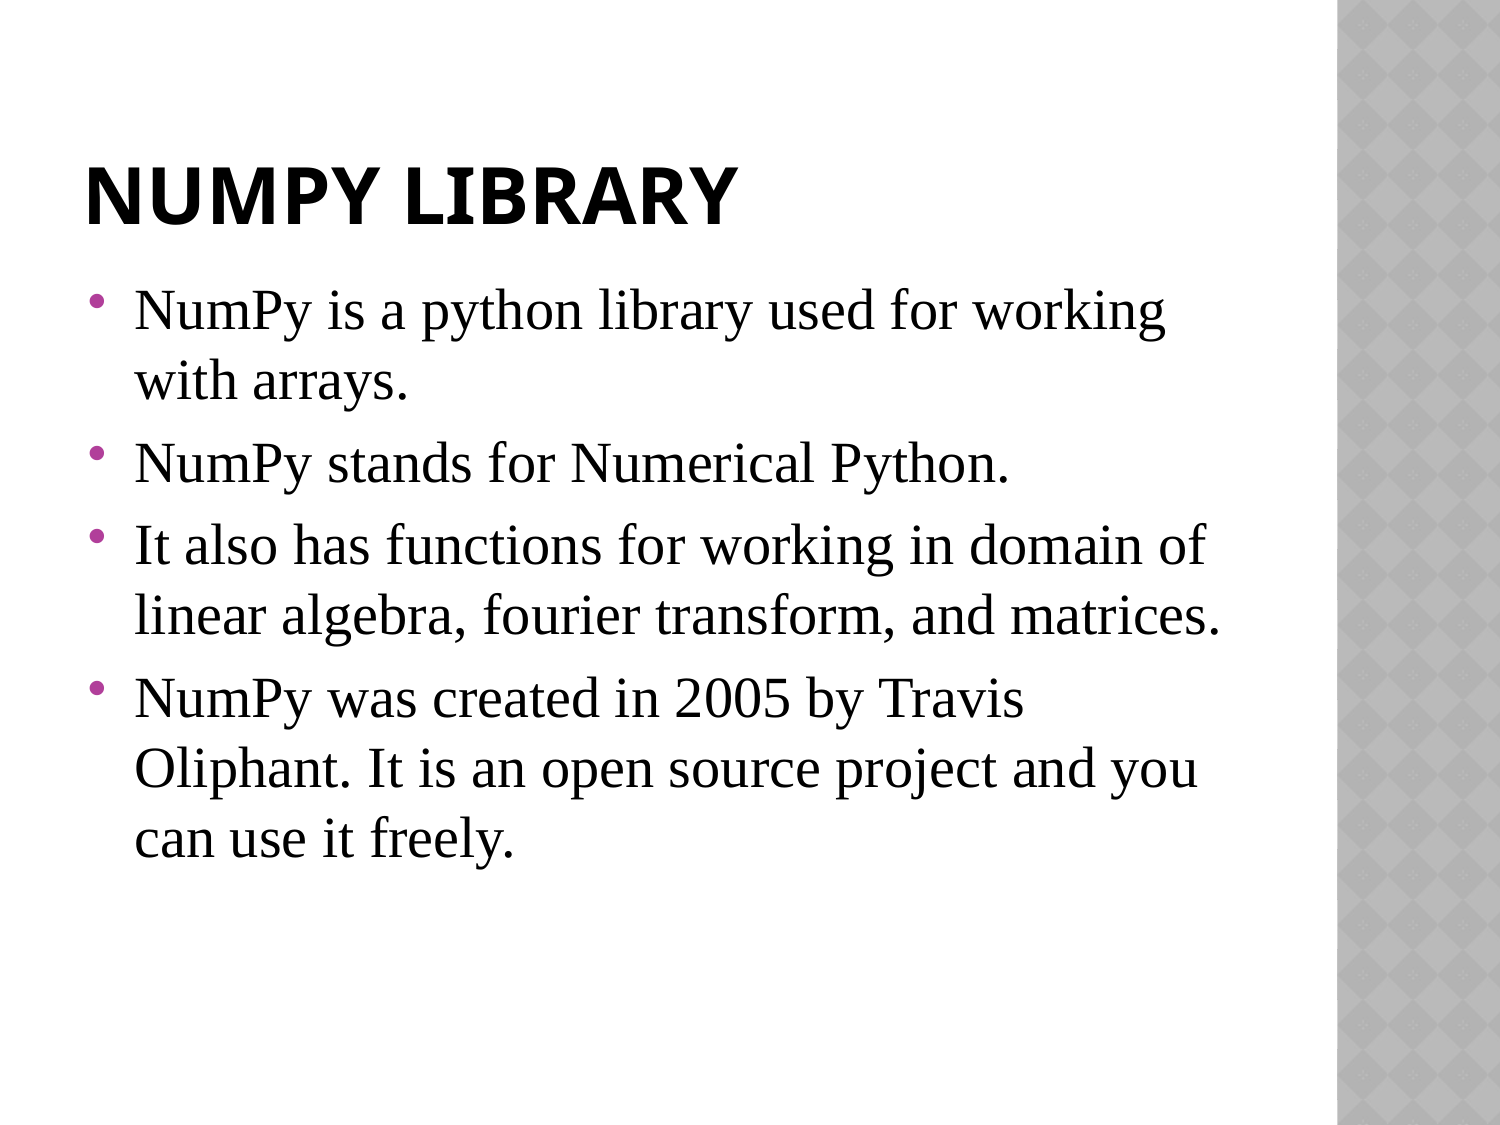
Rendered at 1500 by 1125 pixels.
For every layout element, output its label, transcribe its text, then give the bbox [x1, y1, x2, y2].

title Numpy library [75, 52, 1263, 240]
list NumPy is a python library used for working with arrays. NumPy stands for Numerical Python. It also has functions for working in domain of linear algebra, fourier transform, and matrices. NumPy was created in 2005 by Travis Oliphant. It is an open source project and you can use it freely. [75, 264, 1263, 1059]
